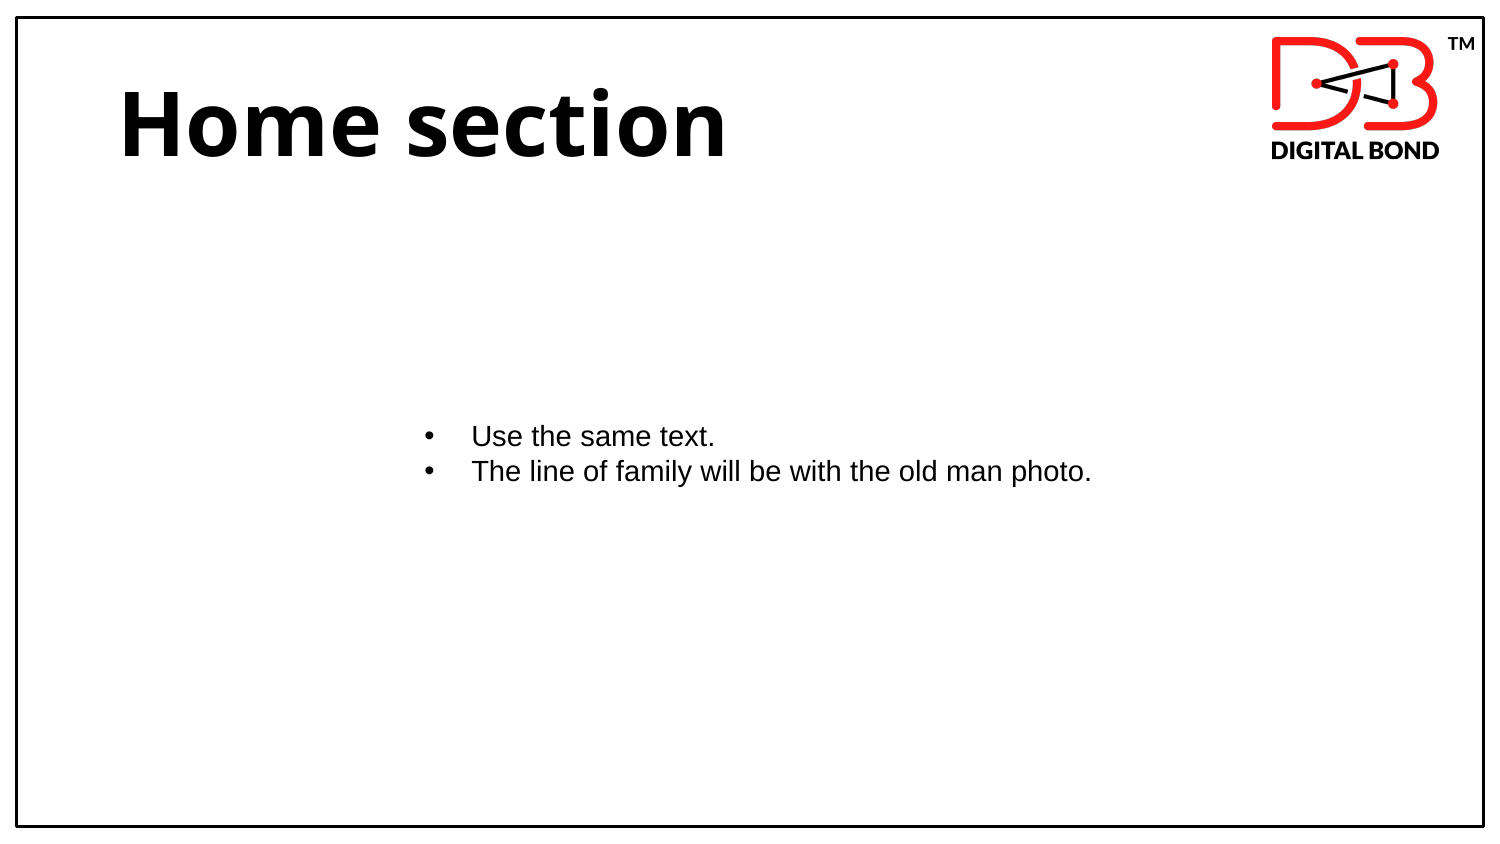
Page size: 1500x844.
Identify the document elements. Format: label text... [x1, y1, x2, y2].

title Home section [102, 51, 1229, 168]
picture [1265, 26, 1481, 167]
text_box Use the same text. The line of family will be with the old man photo. [409, 410, 1212, 495]
